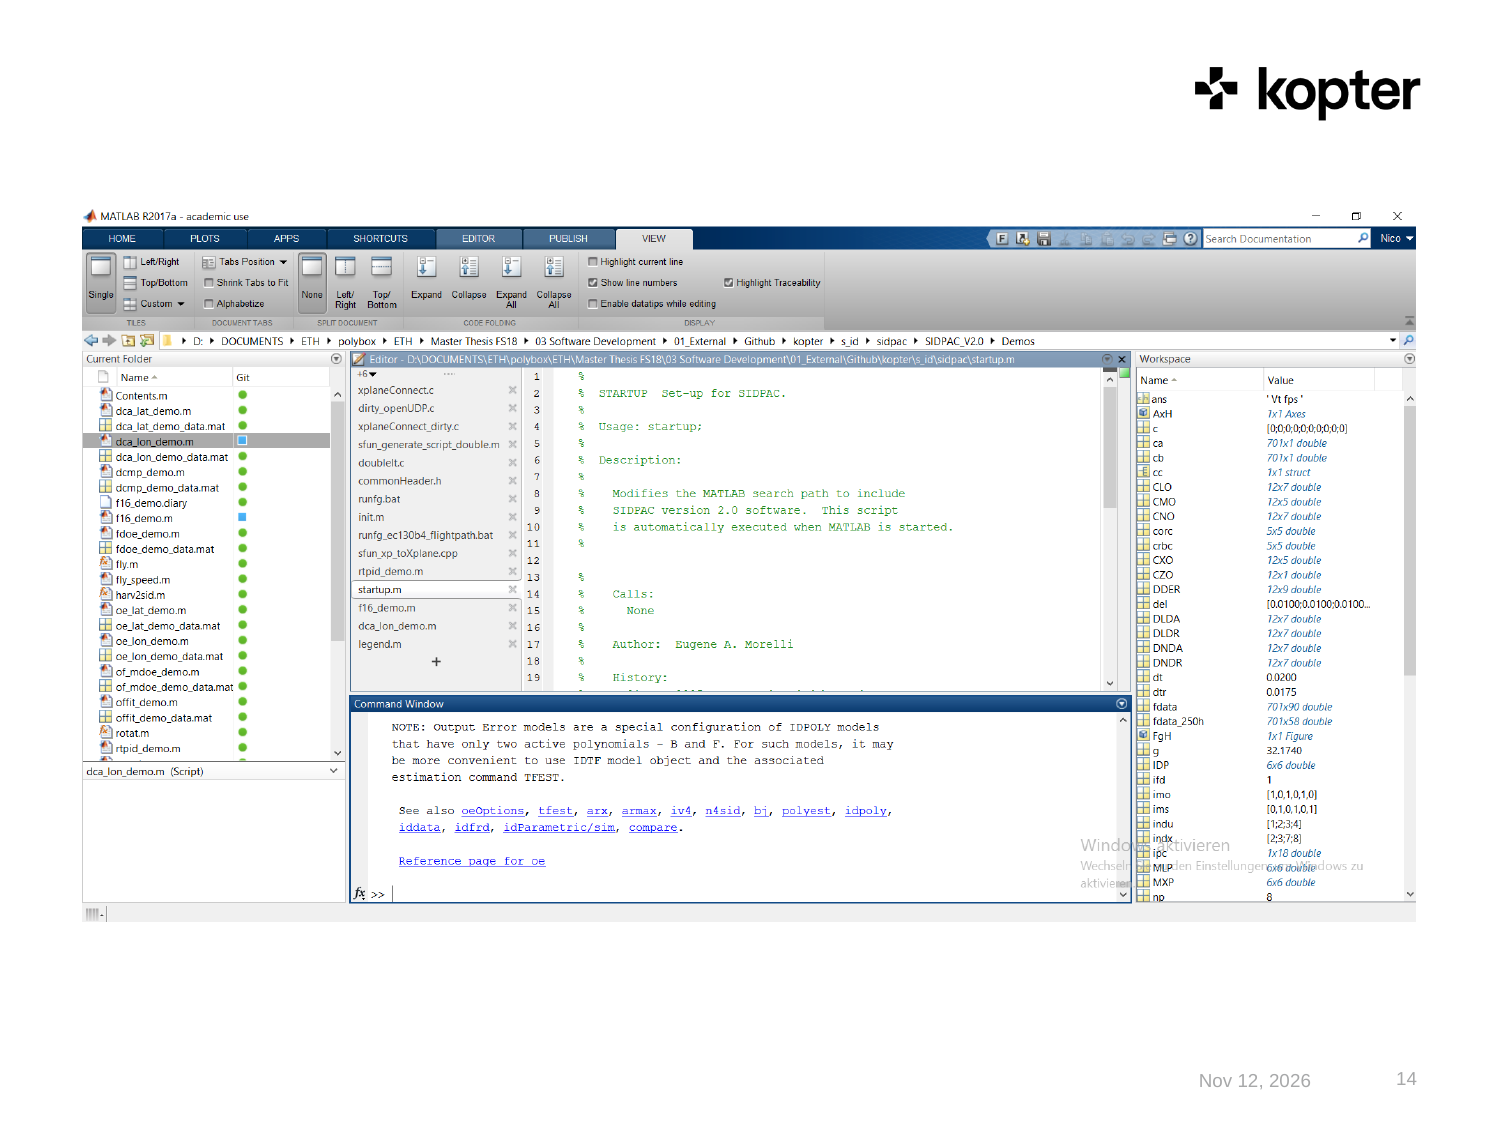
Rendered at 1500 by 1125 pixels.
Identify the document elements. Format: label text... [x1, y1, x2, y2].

slide_number 25-Feb-18 [1181, 1069, 1329, 1099]
picture [82, 206, 1416, 922]
picture [1194, 66, 1421, 121]
slide_number 14 [1328, 1067, 1418, 1097]
